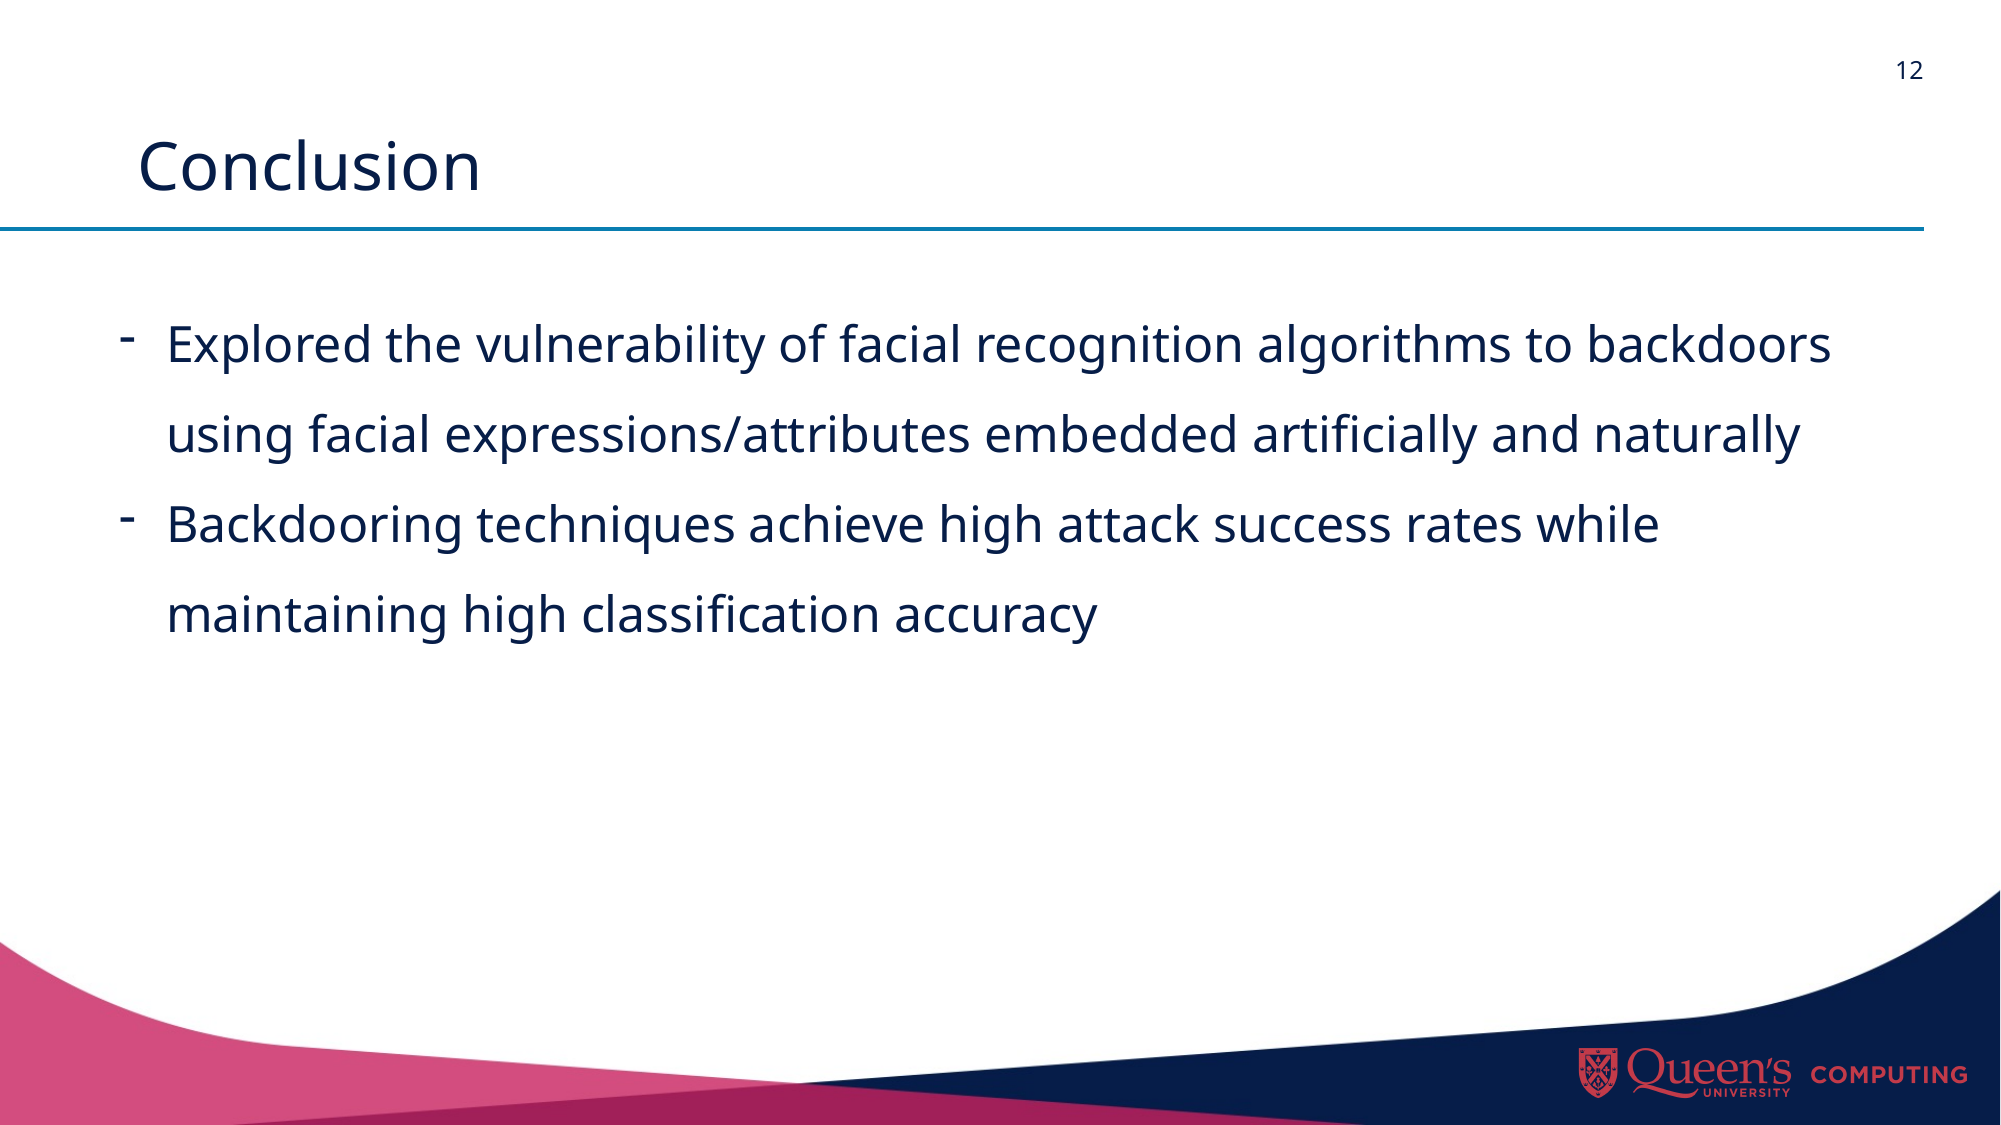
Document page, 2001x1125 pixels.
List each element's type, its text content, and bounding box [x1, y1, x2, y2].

text_box Explored the vulnerability of facial recognition algorithms to backdoors using facial expressions/attributes embedded artificially and naturally Backdooring techniques achieve high attack success rates while maintaining high classification accuracy [104, 275, 1855, 650]
title Conclusion [137, 51, 1680, 205]
picture [0, 0, 2001, 1125]
